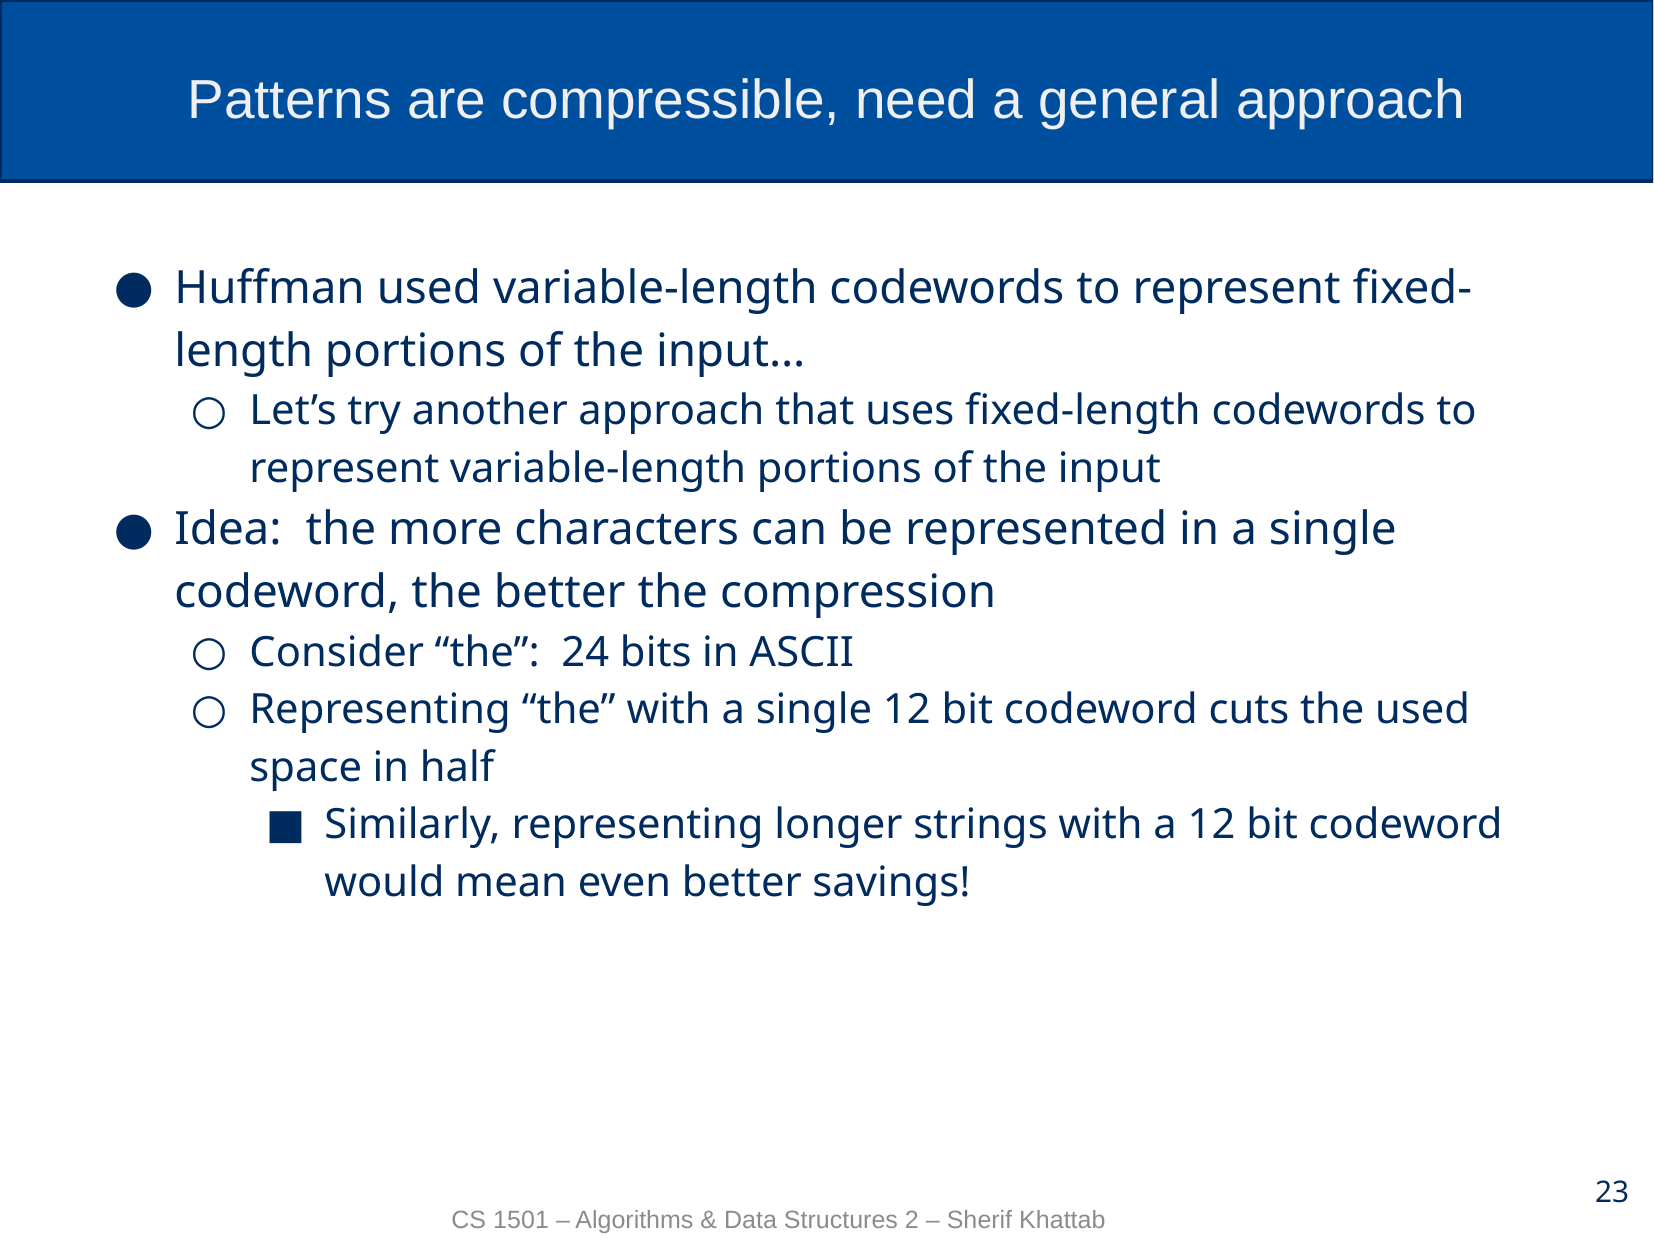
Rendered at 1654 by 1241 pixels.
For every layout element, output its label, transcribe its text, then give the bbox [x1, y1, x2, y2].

slide_number 23 [1546, 1145, 1647, 1241]
list Huffman used variable-length codewords to represent fixed-length portions of the input… Let’s try another approach that uses fixed-length codewords to represent variable-length portions of the input Idea: the more characters can be represented in a single codeword, the better the compression Consider “the”: 24 bits in ASCII Representing “the” with a single 12 bit codeword cuts the used space in half Similarly, representing longer strings with a 12 bit codeword would mean even better savings! [82, 232, 1571, 1188]
footer CS 1501 – Algorithms & Data Structures 2 – Sherif Khattab [402, 1185, 1157, 1241]
title Patterns are compressible, need a general approach [82, 36, 1571, 146]
